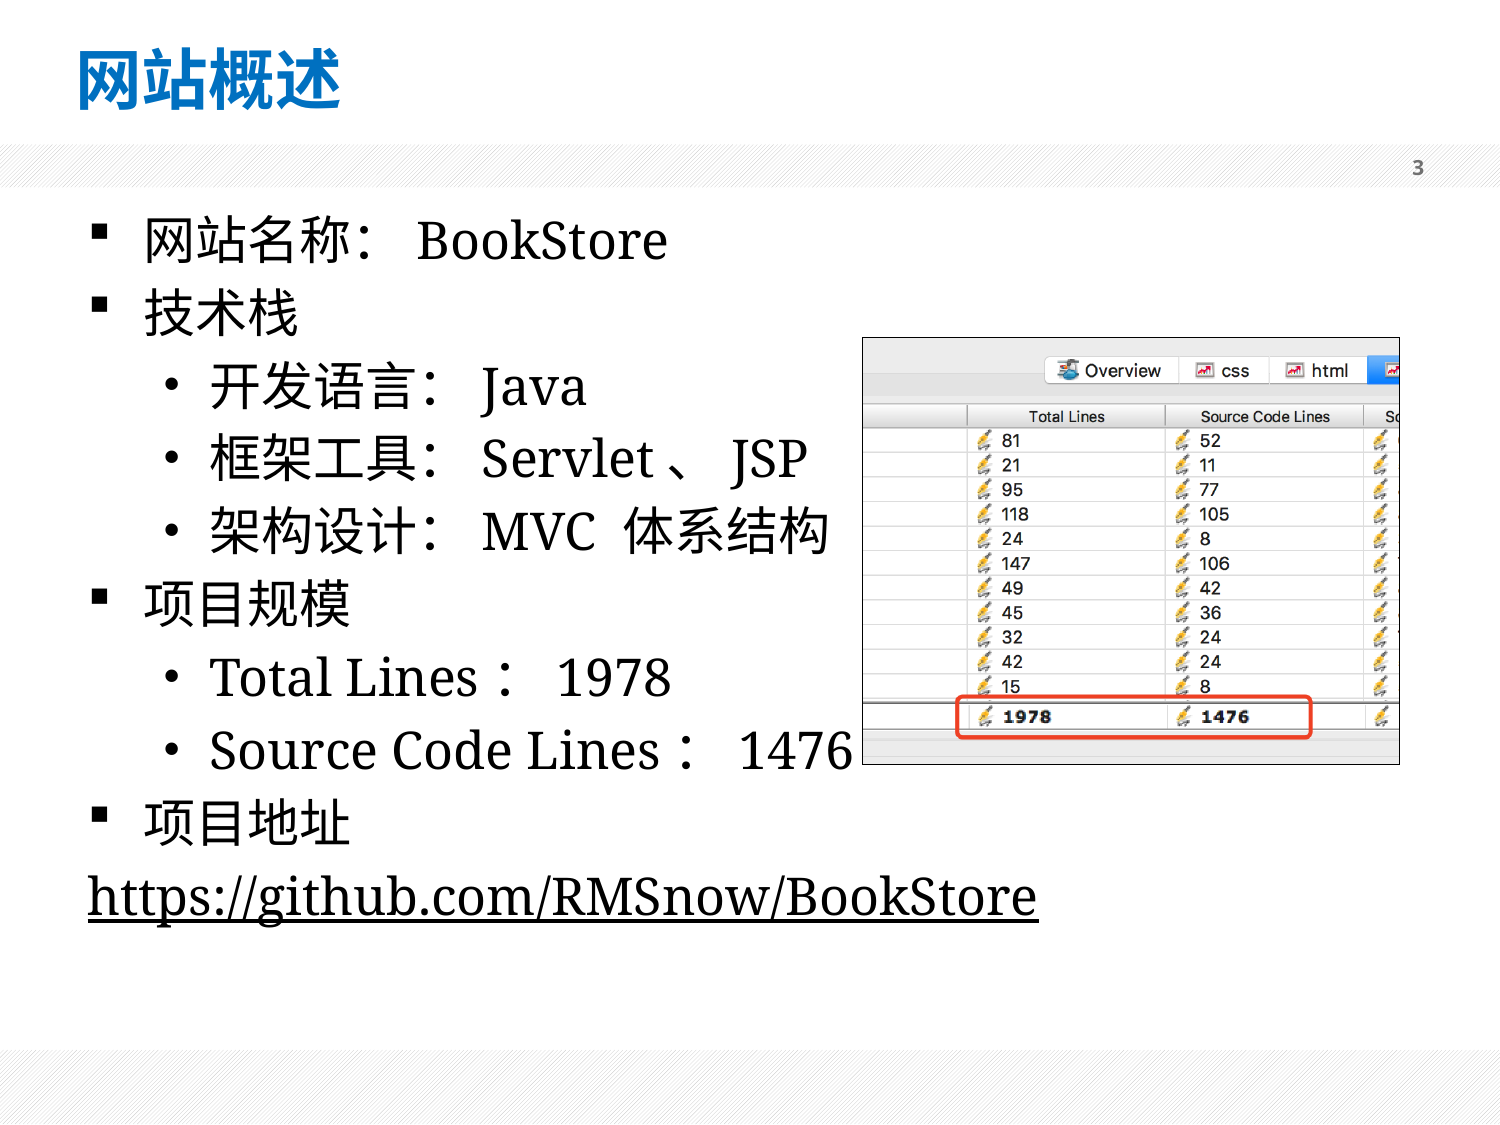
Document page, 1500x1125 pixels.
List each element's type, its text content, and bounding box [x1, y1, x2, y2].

picture [862, 337, 1401, 765]
list 网站名称：BookStore 技术栈 开发语言：Java 框架工具：Servlet、JSP 架构设计：MVC 体系结构 项目规模 Total Lines：1978 Source Code Lines：1476 项目地址 https://github.com/RMSnow/BookStore [87, 207, 1426, 1000]
title 网站概述 [75, 37, 1426, 146]
